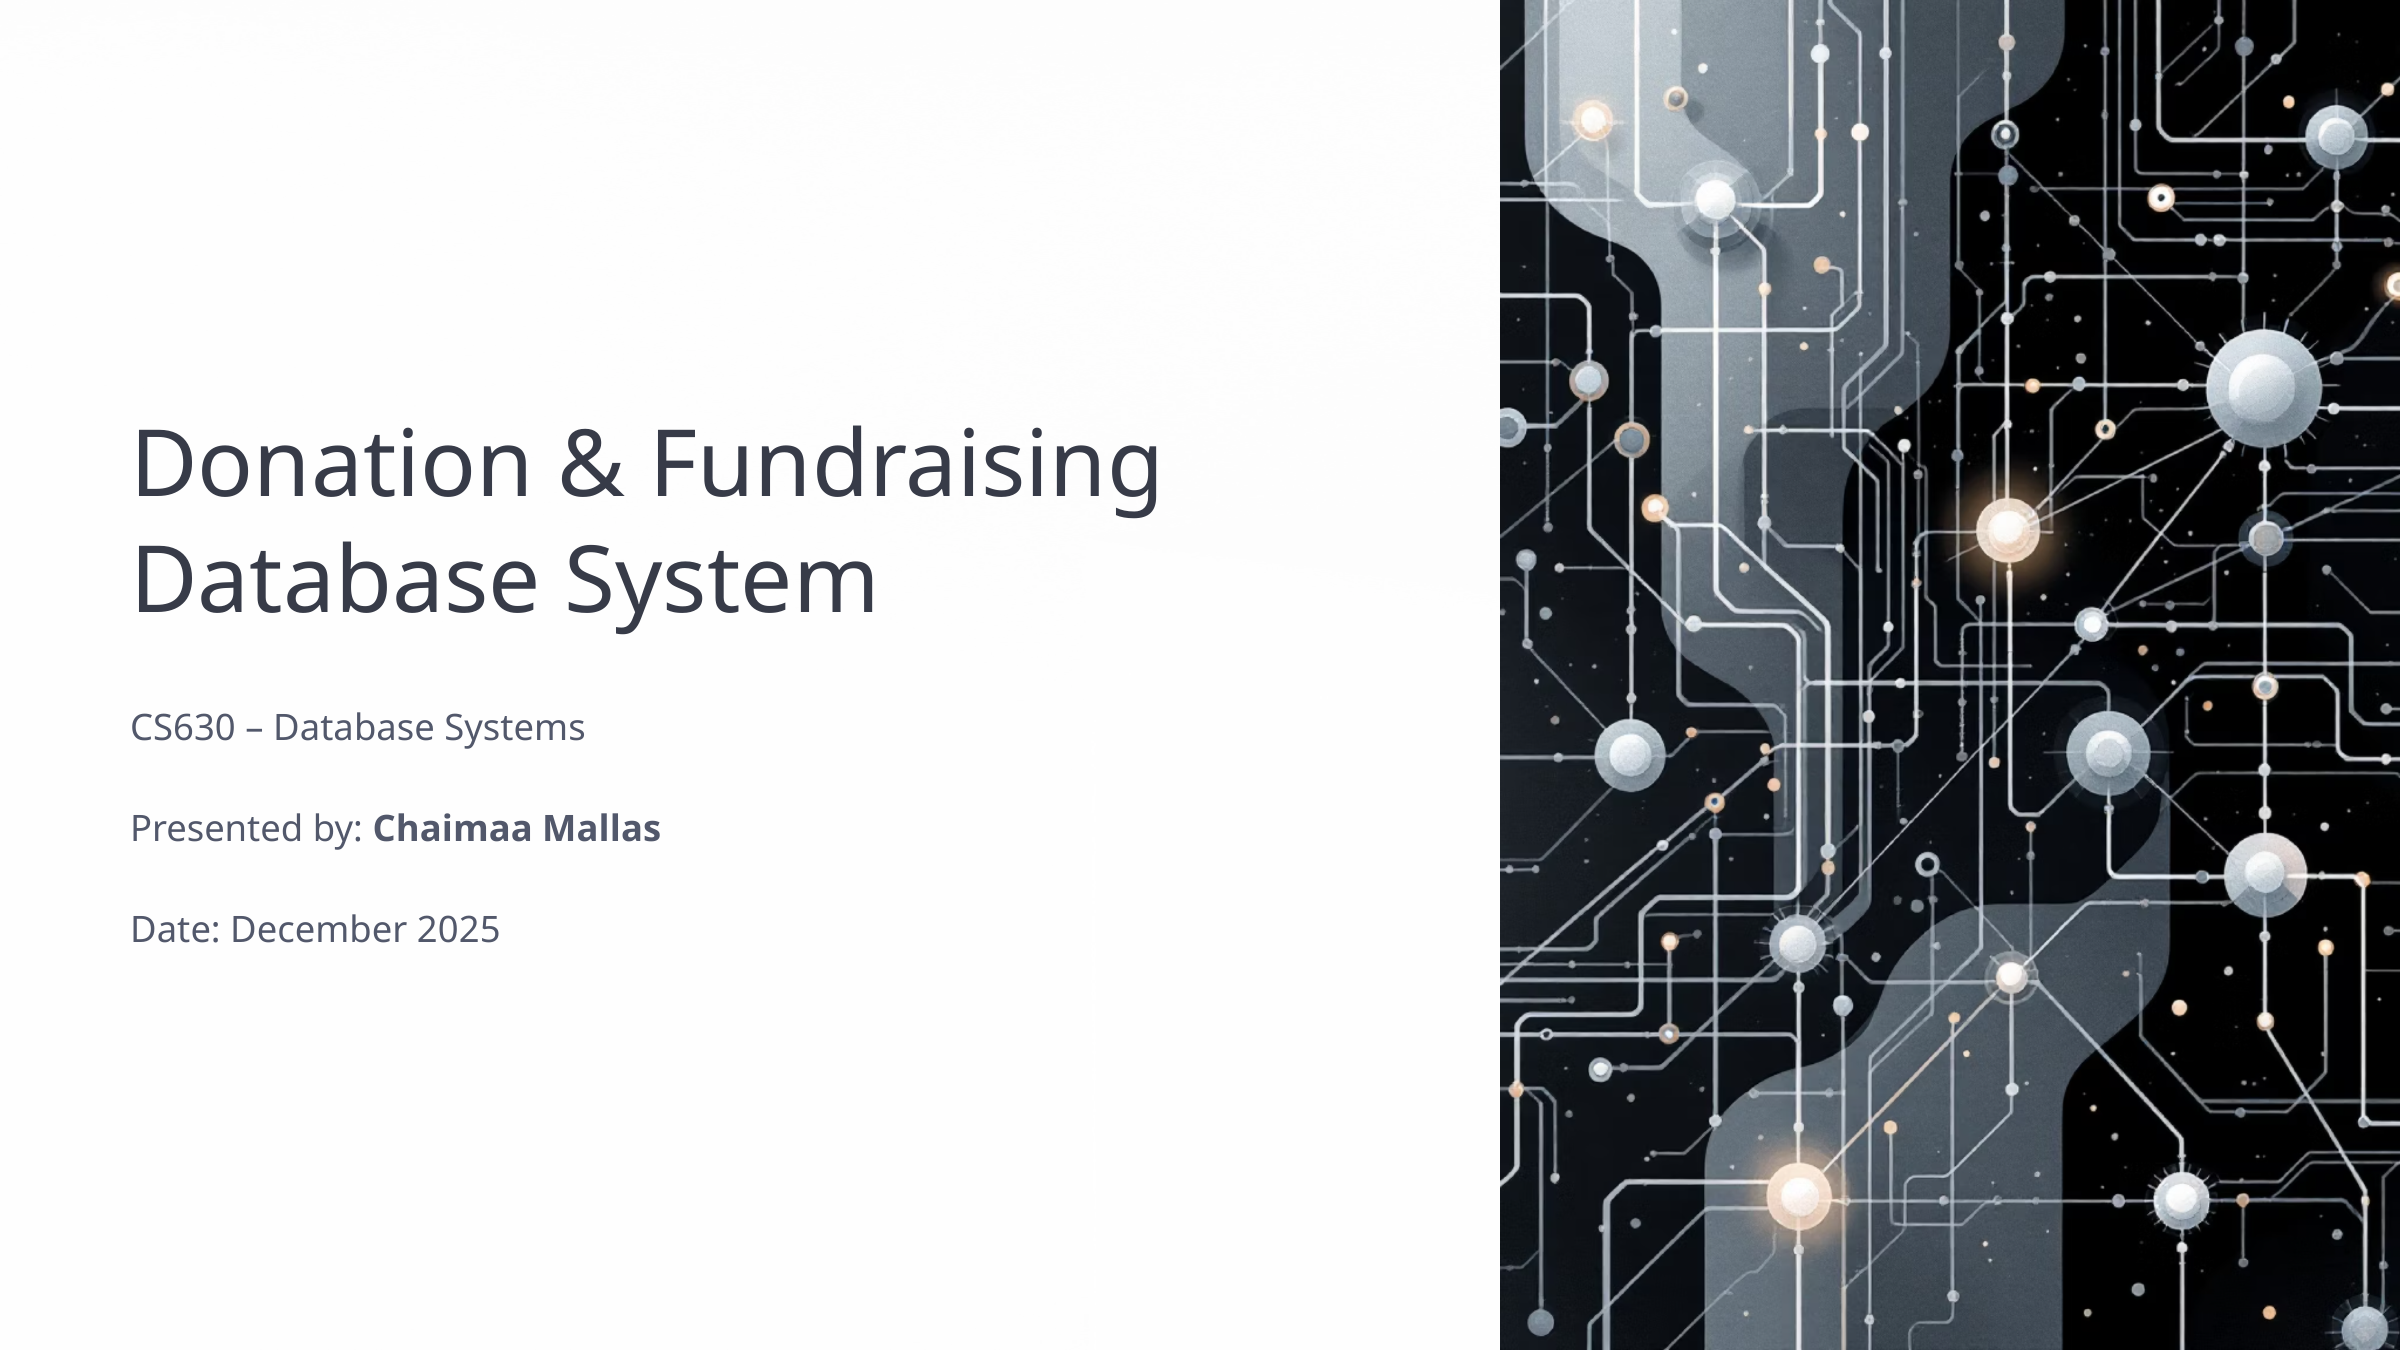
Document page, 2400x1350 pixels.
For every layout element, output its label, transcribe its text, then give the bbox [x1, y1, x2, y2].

picture [1499, 0, 2400, 1350]
text_box Date: December 2025 [130, 890, 1370, 951]
text_box CS630 – Database Systems [130, 687, 1370, 748]
text_box Donation & Fundraising Database System [130, 399, 1370, 633]
text_box Presented by: Chaimaa Mallas [130, 789, 1370, 849]
